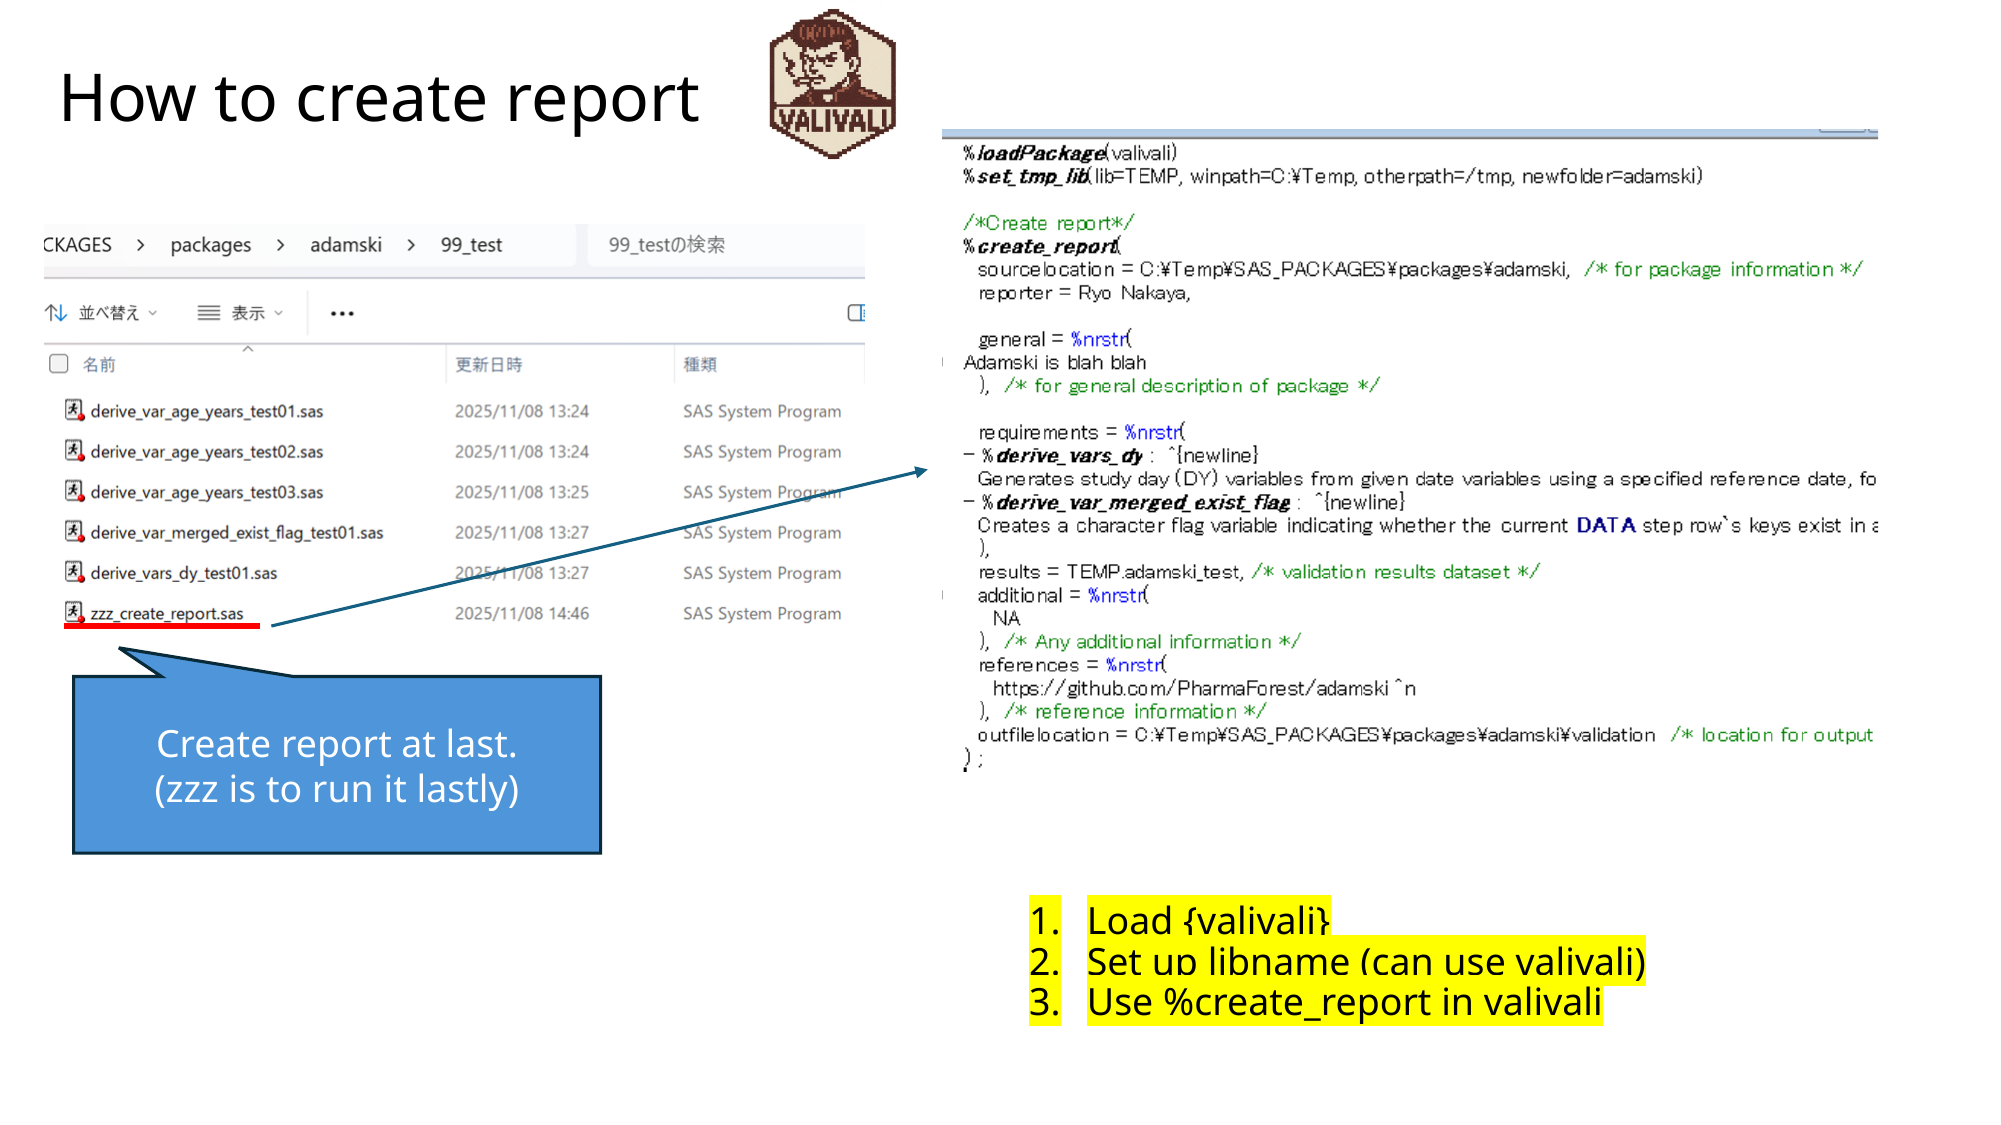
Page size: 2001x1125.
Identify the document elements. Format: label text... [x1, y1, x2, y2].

title How to create report [43, 21, 725, 180]
picture [748, 0, 918, 168]
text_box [270, 468, 929, 627]
text_box Create report at last. (zzz is to run it lastly) [72, 660, 603, 855]
text_box Load {valivali} Set up libname (can use valivali) Use %create_report in valivali [1014, 835, 1674, 1091]
picture [43, 223, 865, 660]
picture [941, 129, 1879, 773]
